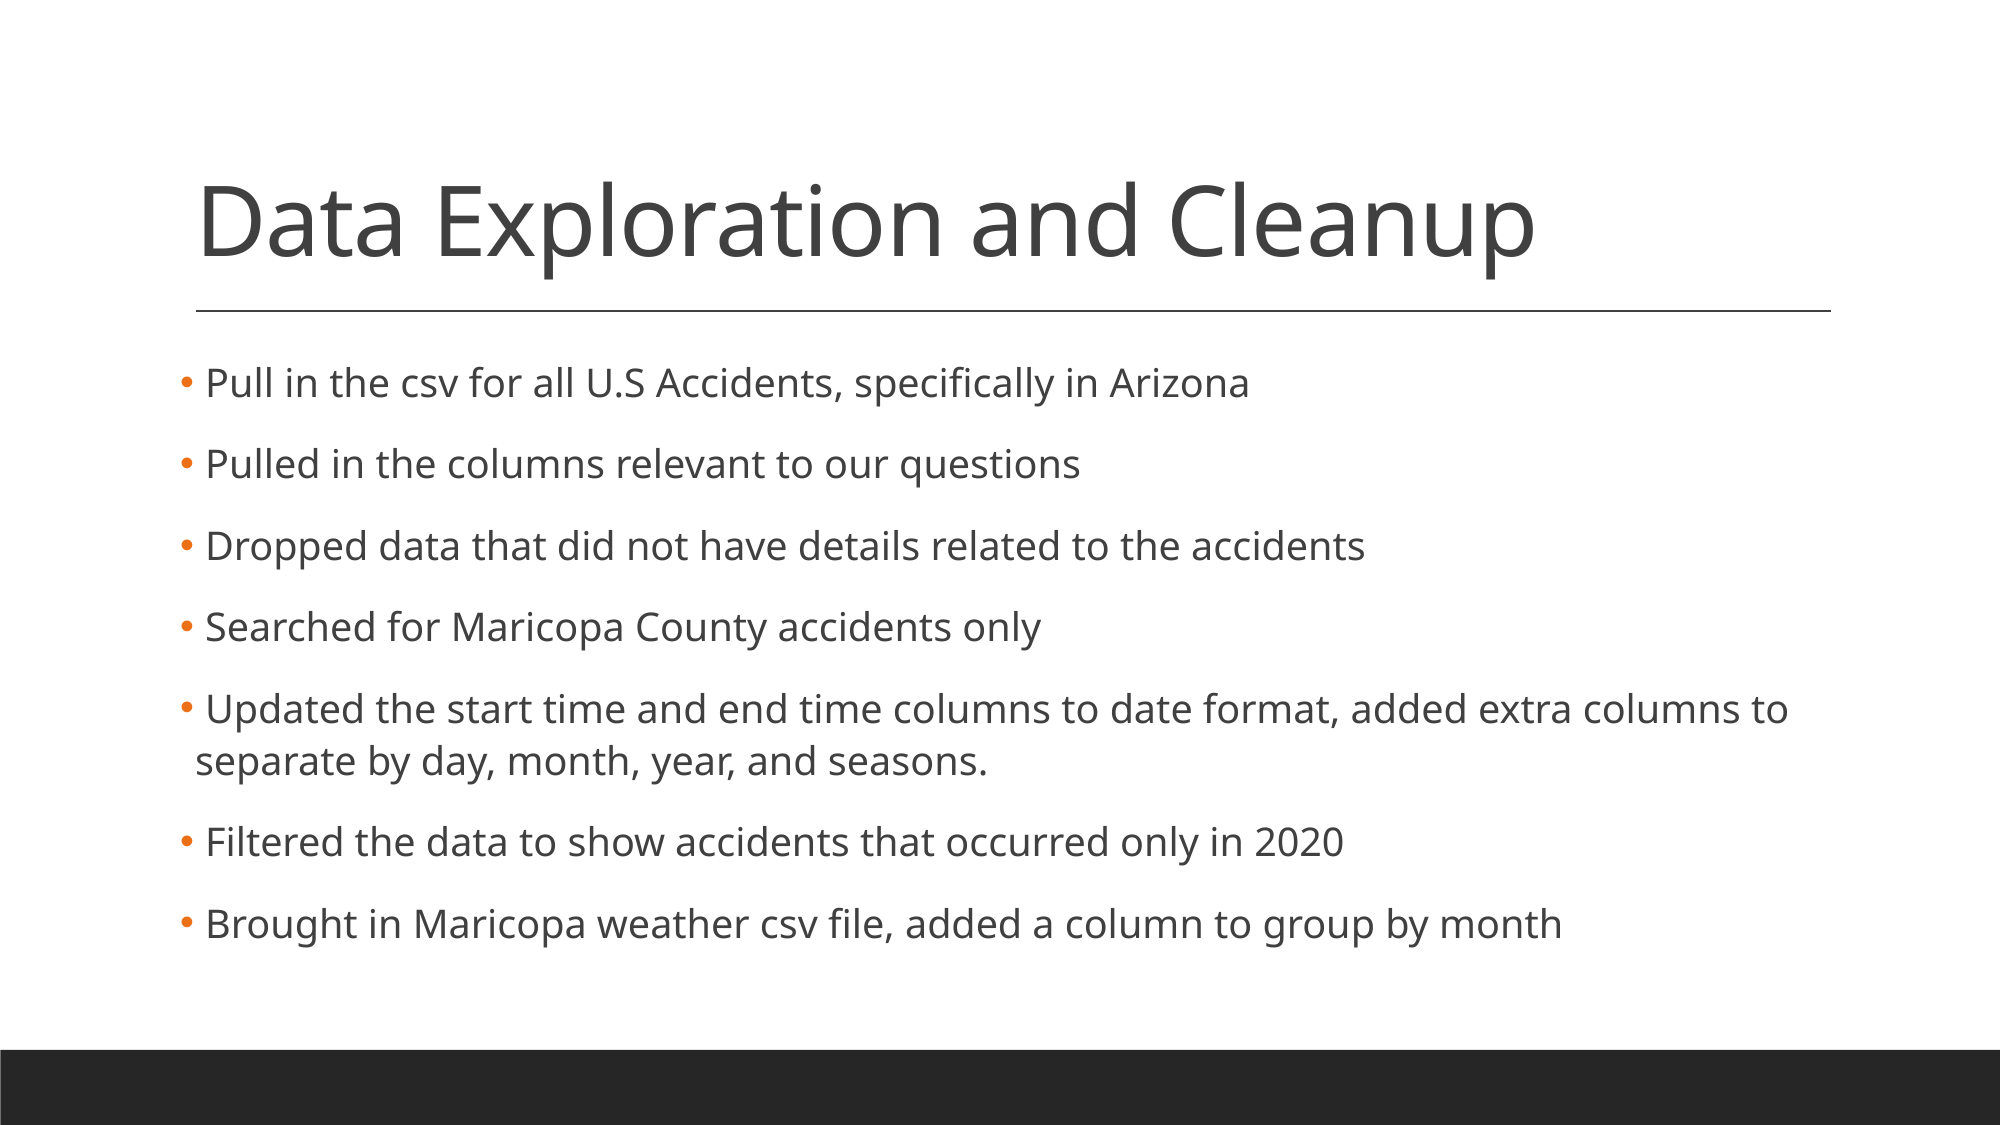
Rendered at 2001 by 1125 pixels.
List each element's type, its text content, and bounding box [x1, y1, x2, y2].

list Pull in the csv for all U.S Accidents, specifically in Arizona Pulled in the columns relevant to our questions Dropped data that did not have details related to the accidents Searched for Maricopa County accidents only Updated the start time and end time columns to date format, added extra columns to separate by day, month, year, and seasons. Filtered the data to show accidents that occurred only in 2020 Brought in Maricopa weather csv file, added a column to group by month [180, 345, 1830, 963]
title Data Exploration and Cleanup [180, 47, 1830, 285]
